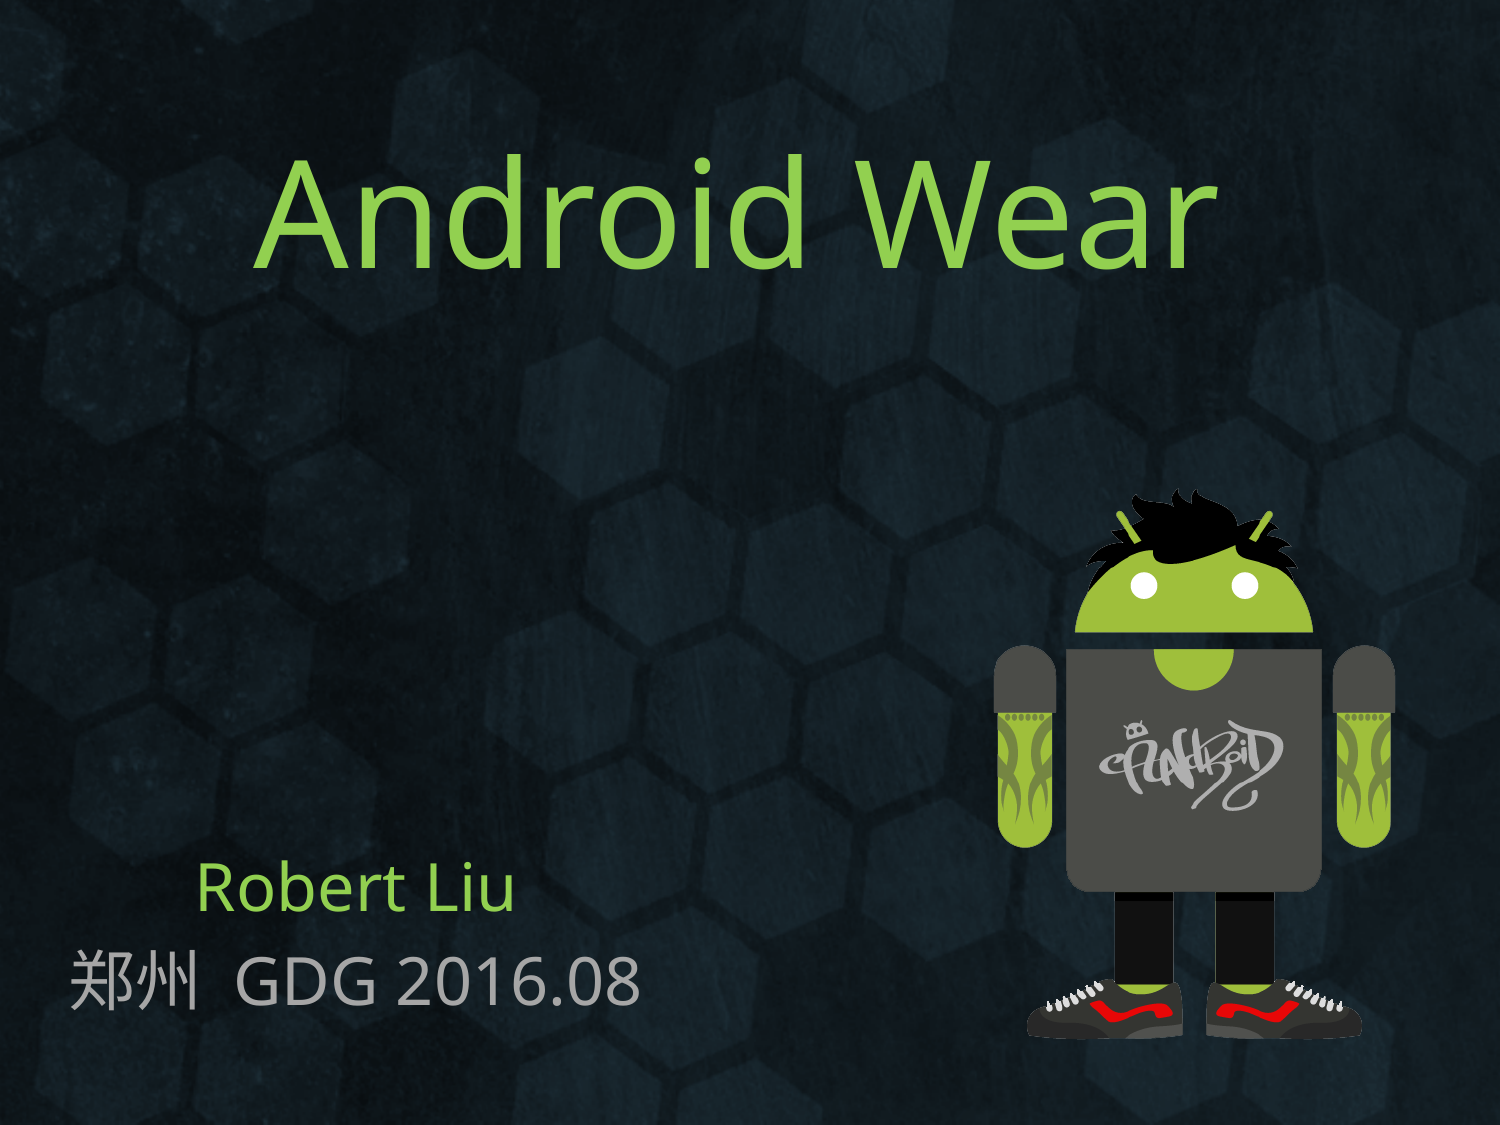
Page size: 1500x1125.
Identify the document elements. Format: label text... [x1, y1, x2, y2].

picture [0, 0, 1500, 1125]
subtitle Robert Liu 郑州 GDG 2016.08 [0, 837, 713, 1125]
title Android Wear [99, 87, 1375, 329]
